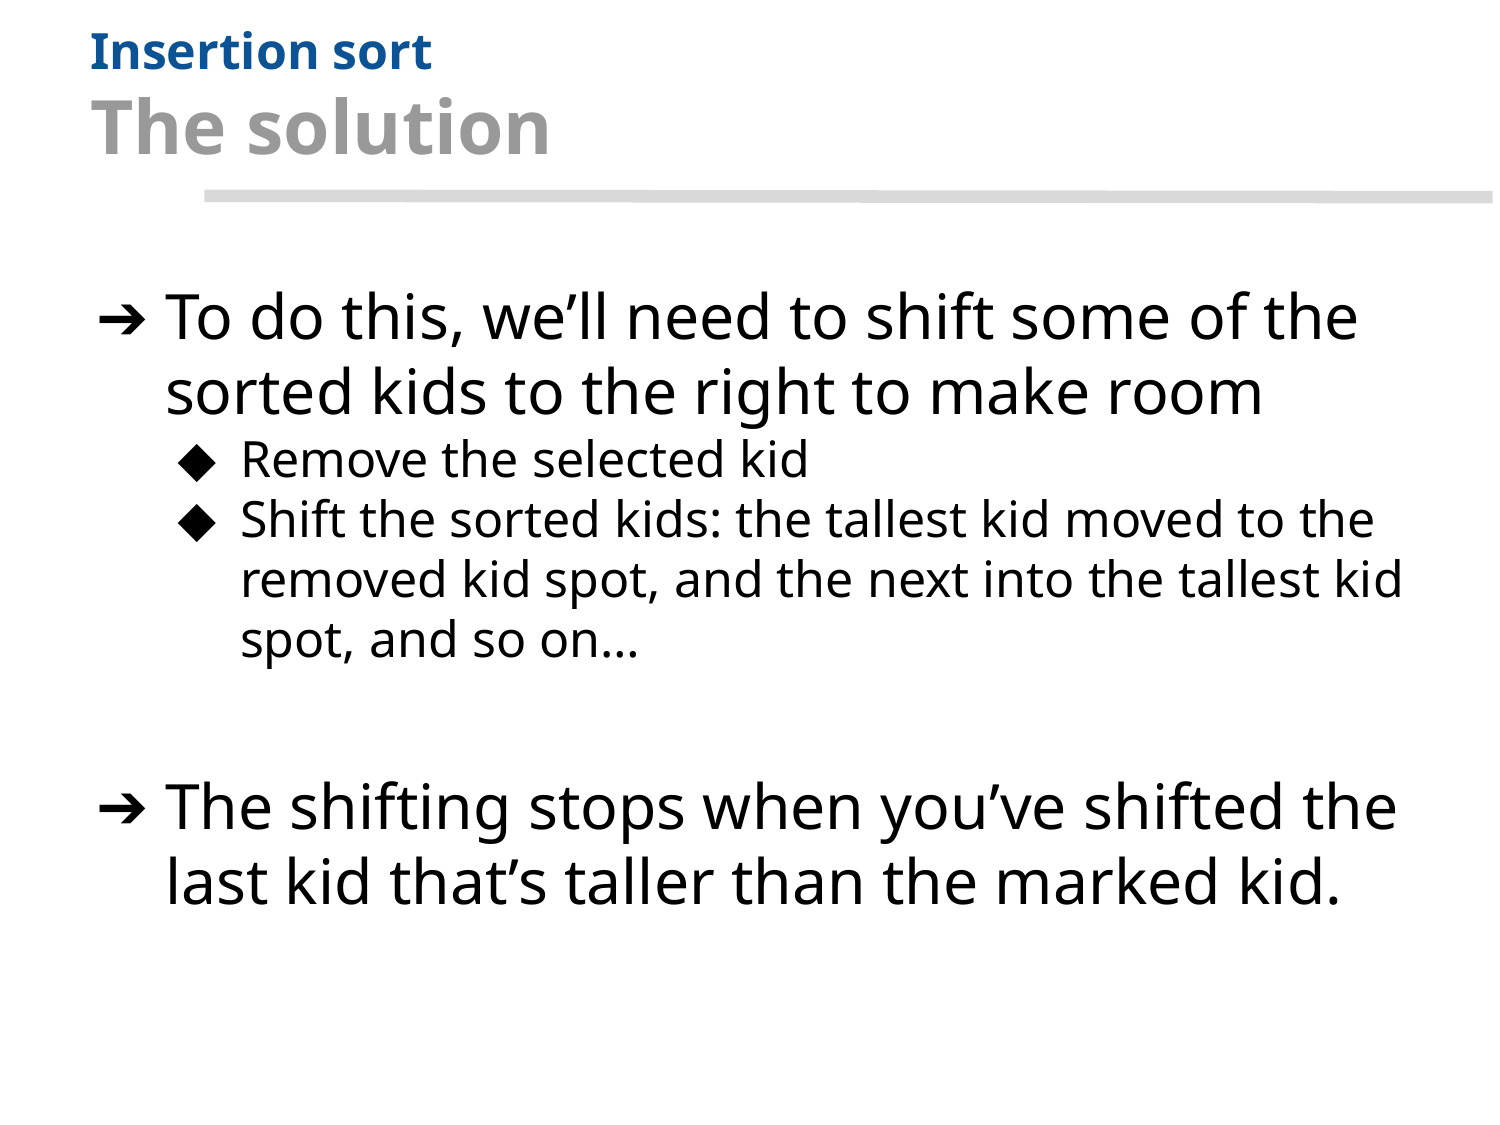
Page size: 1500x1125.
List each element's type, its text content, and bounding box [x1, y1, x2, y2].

list To do this, we’ll need to shift some of the sorted kids to the right to make room Remove the selected kid Shift the sorted kids: the tallest kid moved to the removed kid spot, and the next into the tallest kid spot, and so on… The shifting stops when you’ve shifted the last kid that’s taller than the marked kid. [75, 262, 1425, 1078]
title Insertion sort The solution [75, 45, 1425, 185]
